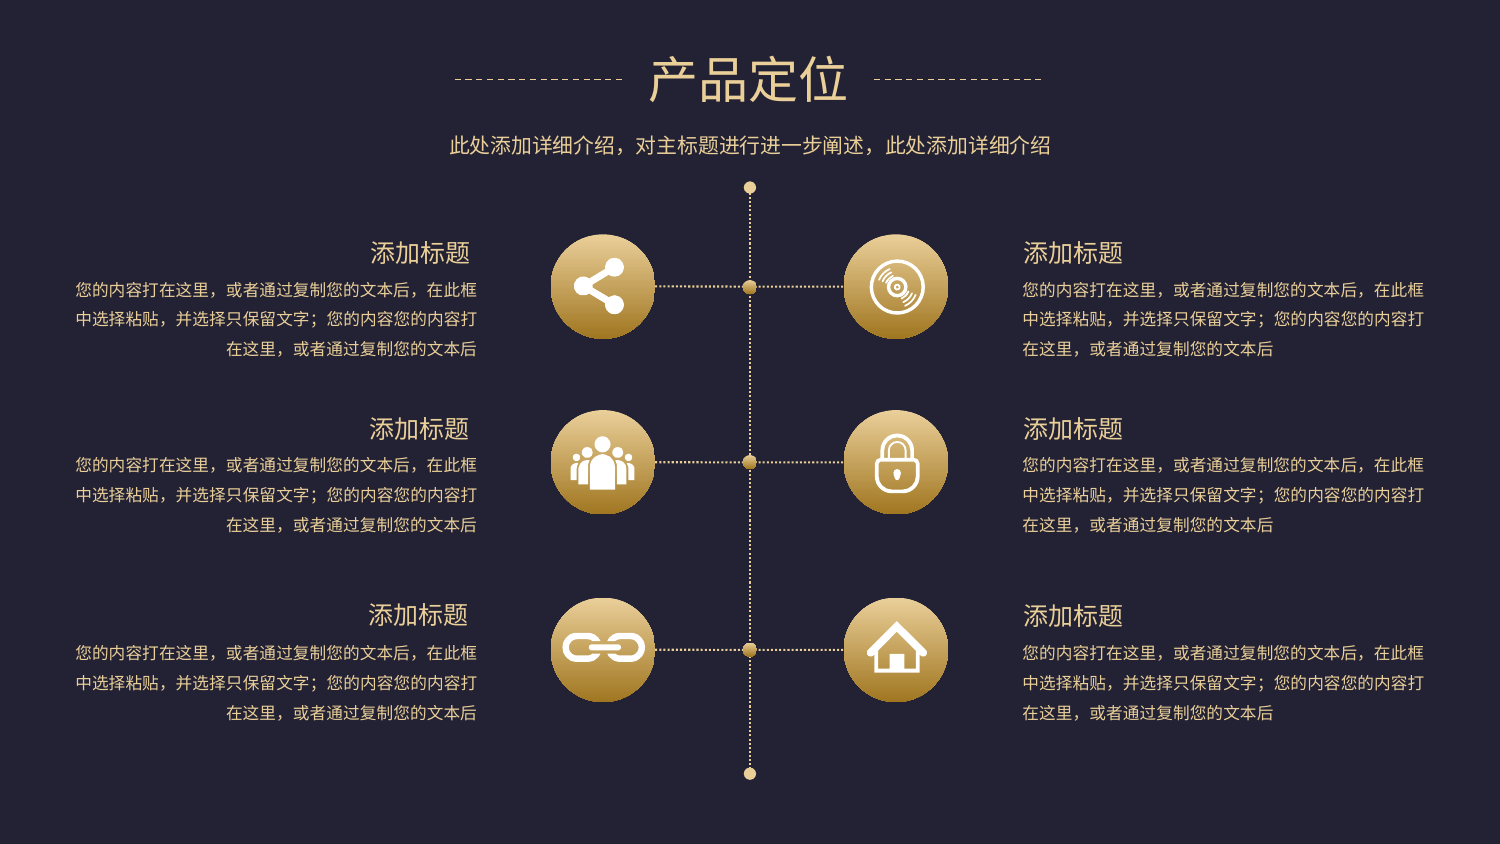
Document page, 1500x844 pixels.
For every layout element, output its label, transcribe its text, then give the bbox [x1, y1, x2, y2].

text_box 此处添加详细介绍，对主标题进行进一步阐述，此处添加详细介绍 [288, 120, 1212, 162]
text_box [550, 409, 656, 515]
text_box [58, 390, 493, 544]
text_box 产品定位 [633, 41, 867, 117]
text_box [58, 577, 493, 732]
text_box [843, 234, 949, 339]
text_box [550, 234, 656, 339]
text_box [58, 214, 493, 369]
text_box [843, 597, 949, 703]
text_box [1007, 390, 1442, 544]
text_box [1007, 214, 1442, 369]
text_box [1007, 578, 1442, 732]
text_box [843, 409, 949, 515]
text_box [742, 187, 758, 774]
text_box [550, 597, 656, 703]
